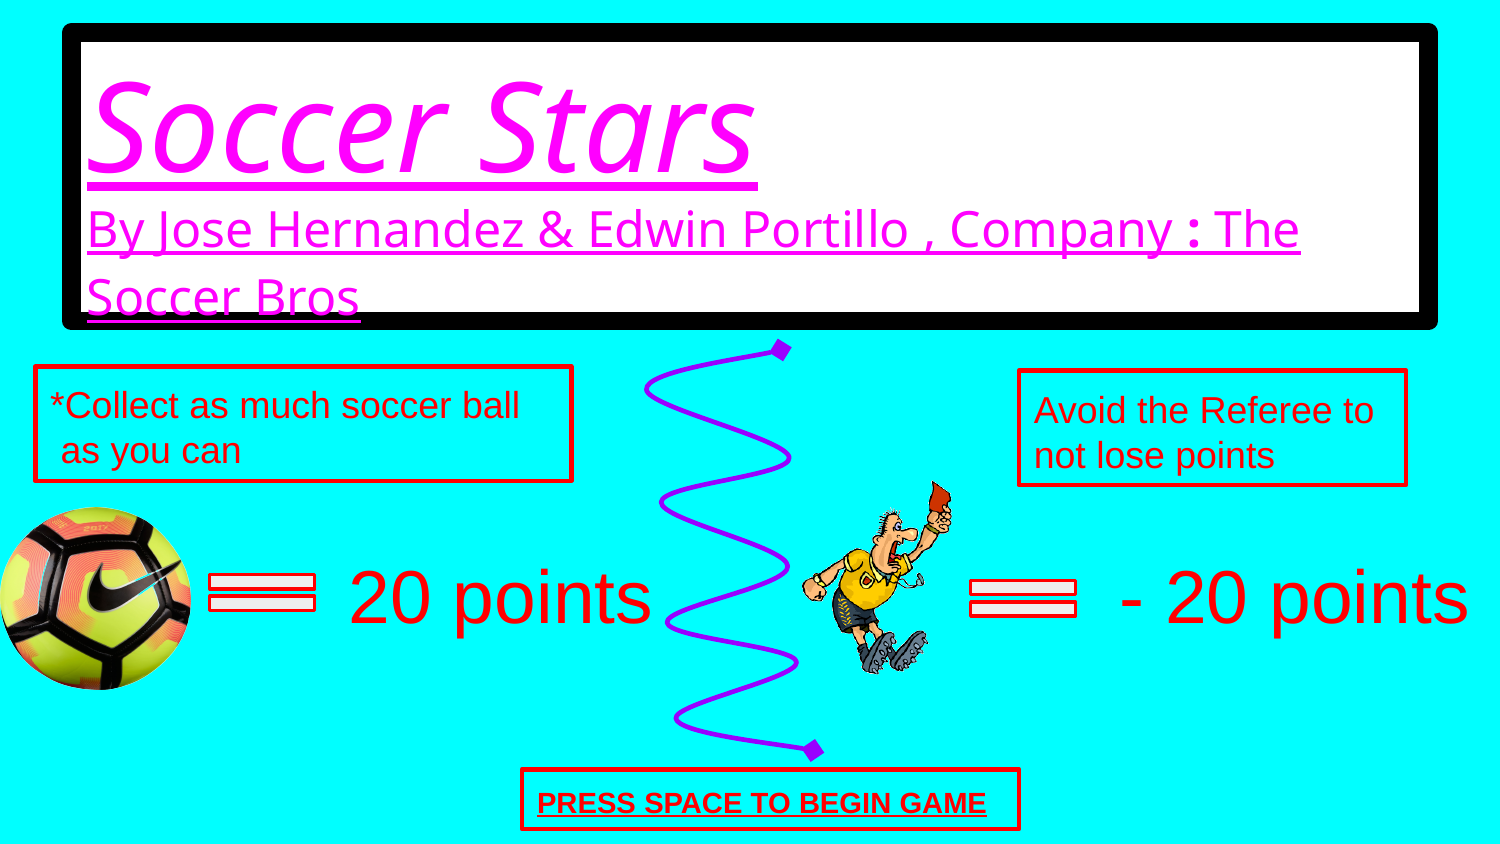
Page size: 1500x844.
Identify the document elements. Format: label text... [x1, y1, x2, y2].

text_box PRESS SPACE TO BEGIN GAME [522, 769, 1019, 830]
text_box [209, 574, 315, 590]
picture [0, 506, 192, 691]
text_box [970, 580, 1076, 595]
title Soccer Stars By Jose Hernandez & Edwin Portillo , Company : The Soccer Bros [71, 32, 1429, 322]
text_box - 20 points [1104, 533, 1500, 623]
text_box 20 points [333, 533, 703, 623]
picture [802, 480, 952, 676]
text_box Avoid the Referee to not lose points [1018, 370, 1407, 485]
text_box [970, 601, 1076, 617]
text_box [209, 596, 315, 611]
text_box [646, 339, 823, 761]
text_box *Collect as much soccer ball as you can [35, 366, 572, 481]
